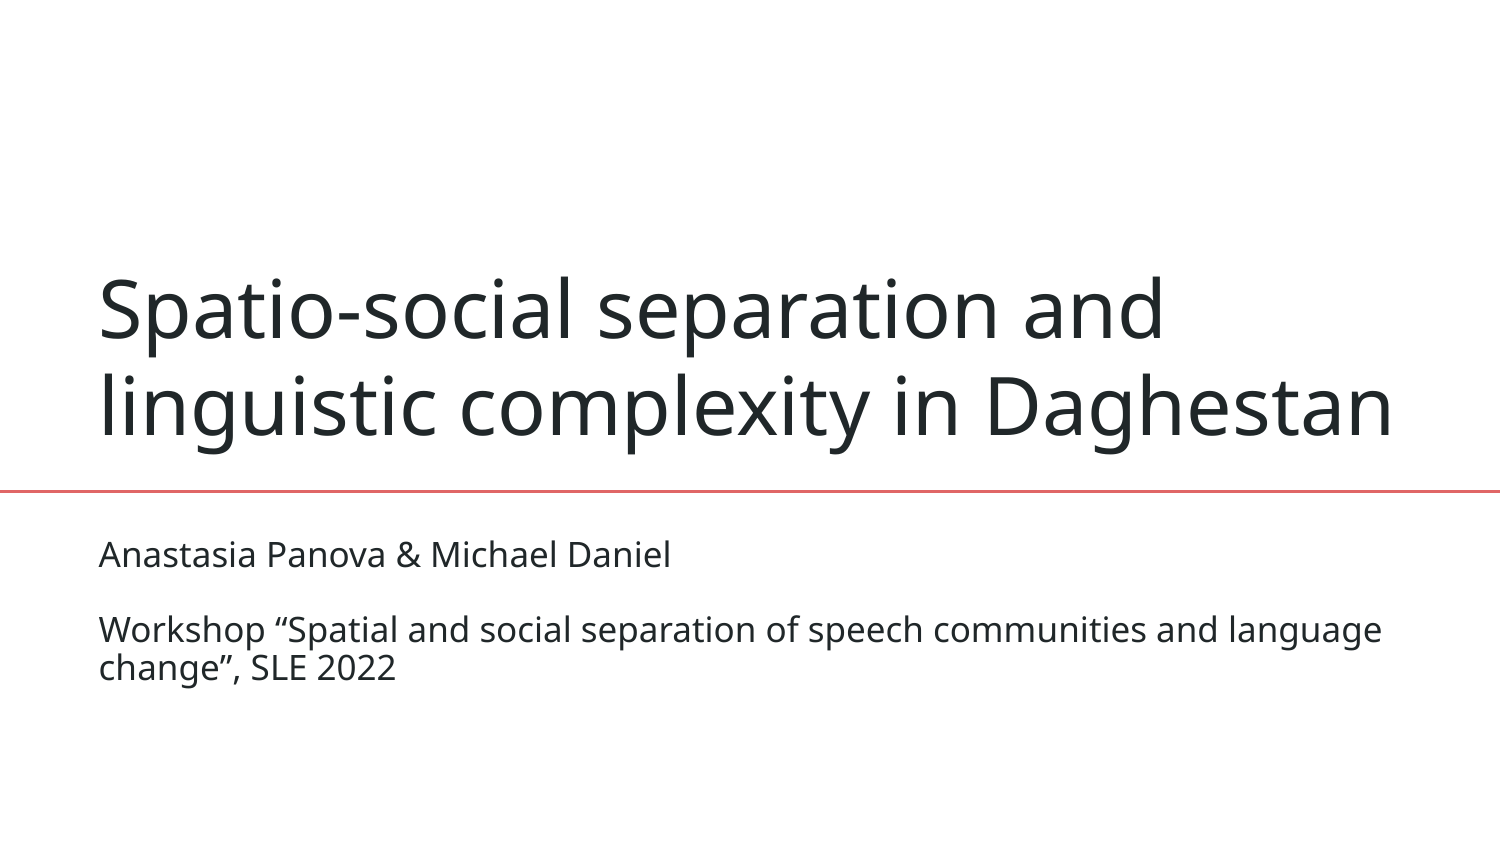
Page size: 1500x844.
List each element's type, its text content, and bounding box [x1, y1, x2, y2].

title Spatio-social separation and linguistic complexity in Daghestan [83, 206, 1417, 467]
subtitle Anastasia Panova & Michael Daniel Workshop “Spatial and social separation of speech communities and language change”, SLE 2022 [83, 522, 1417, 626]
